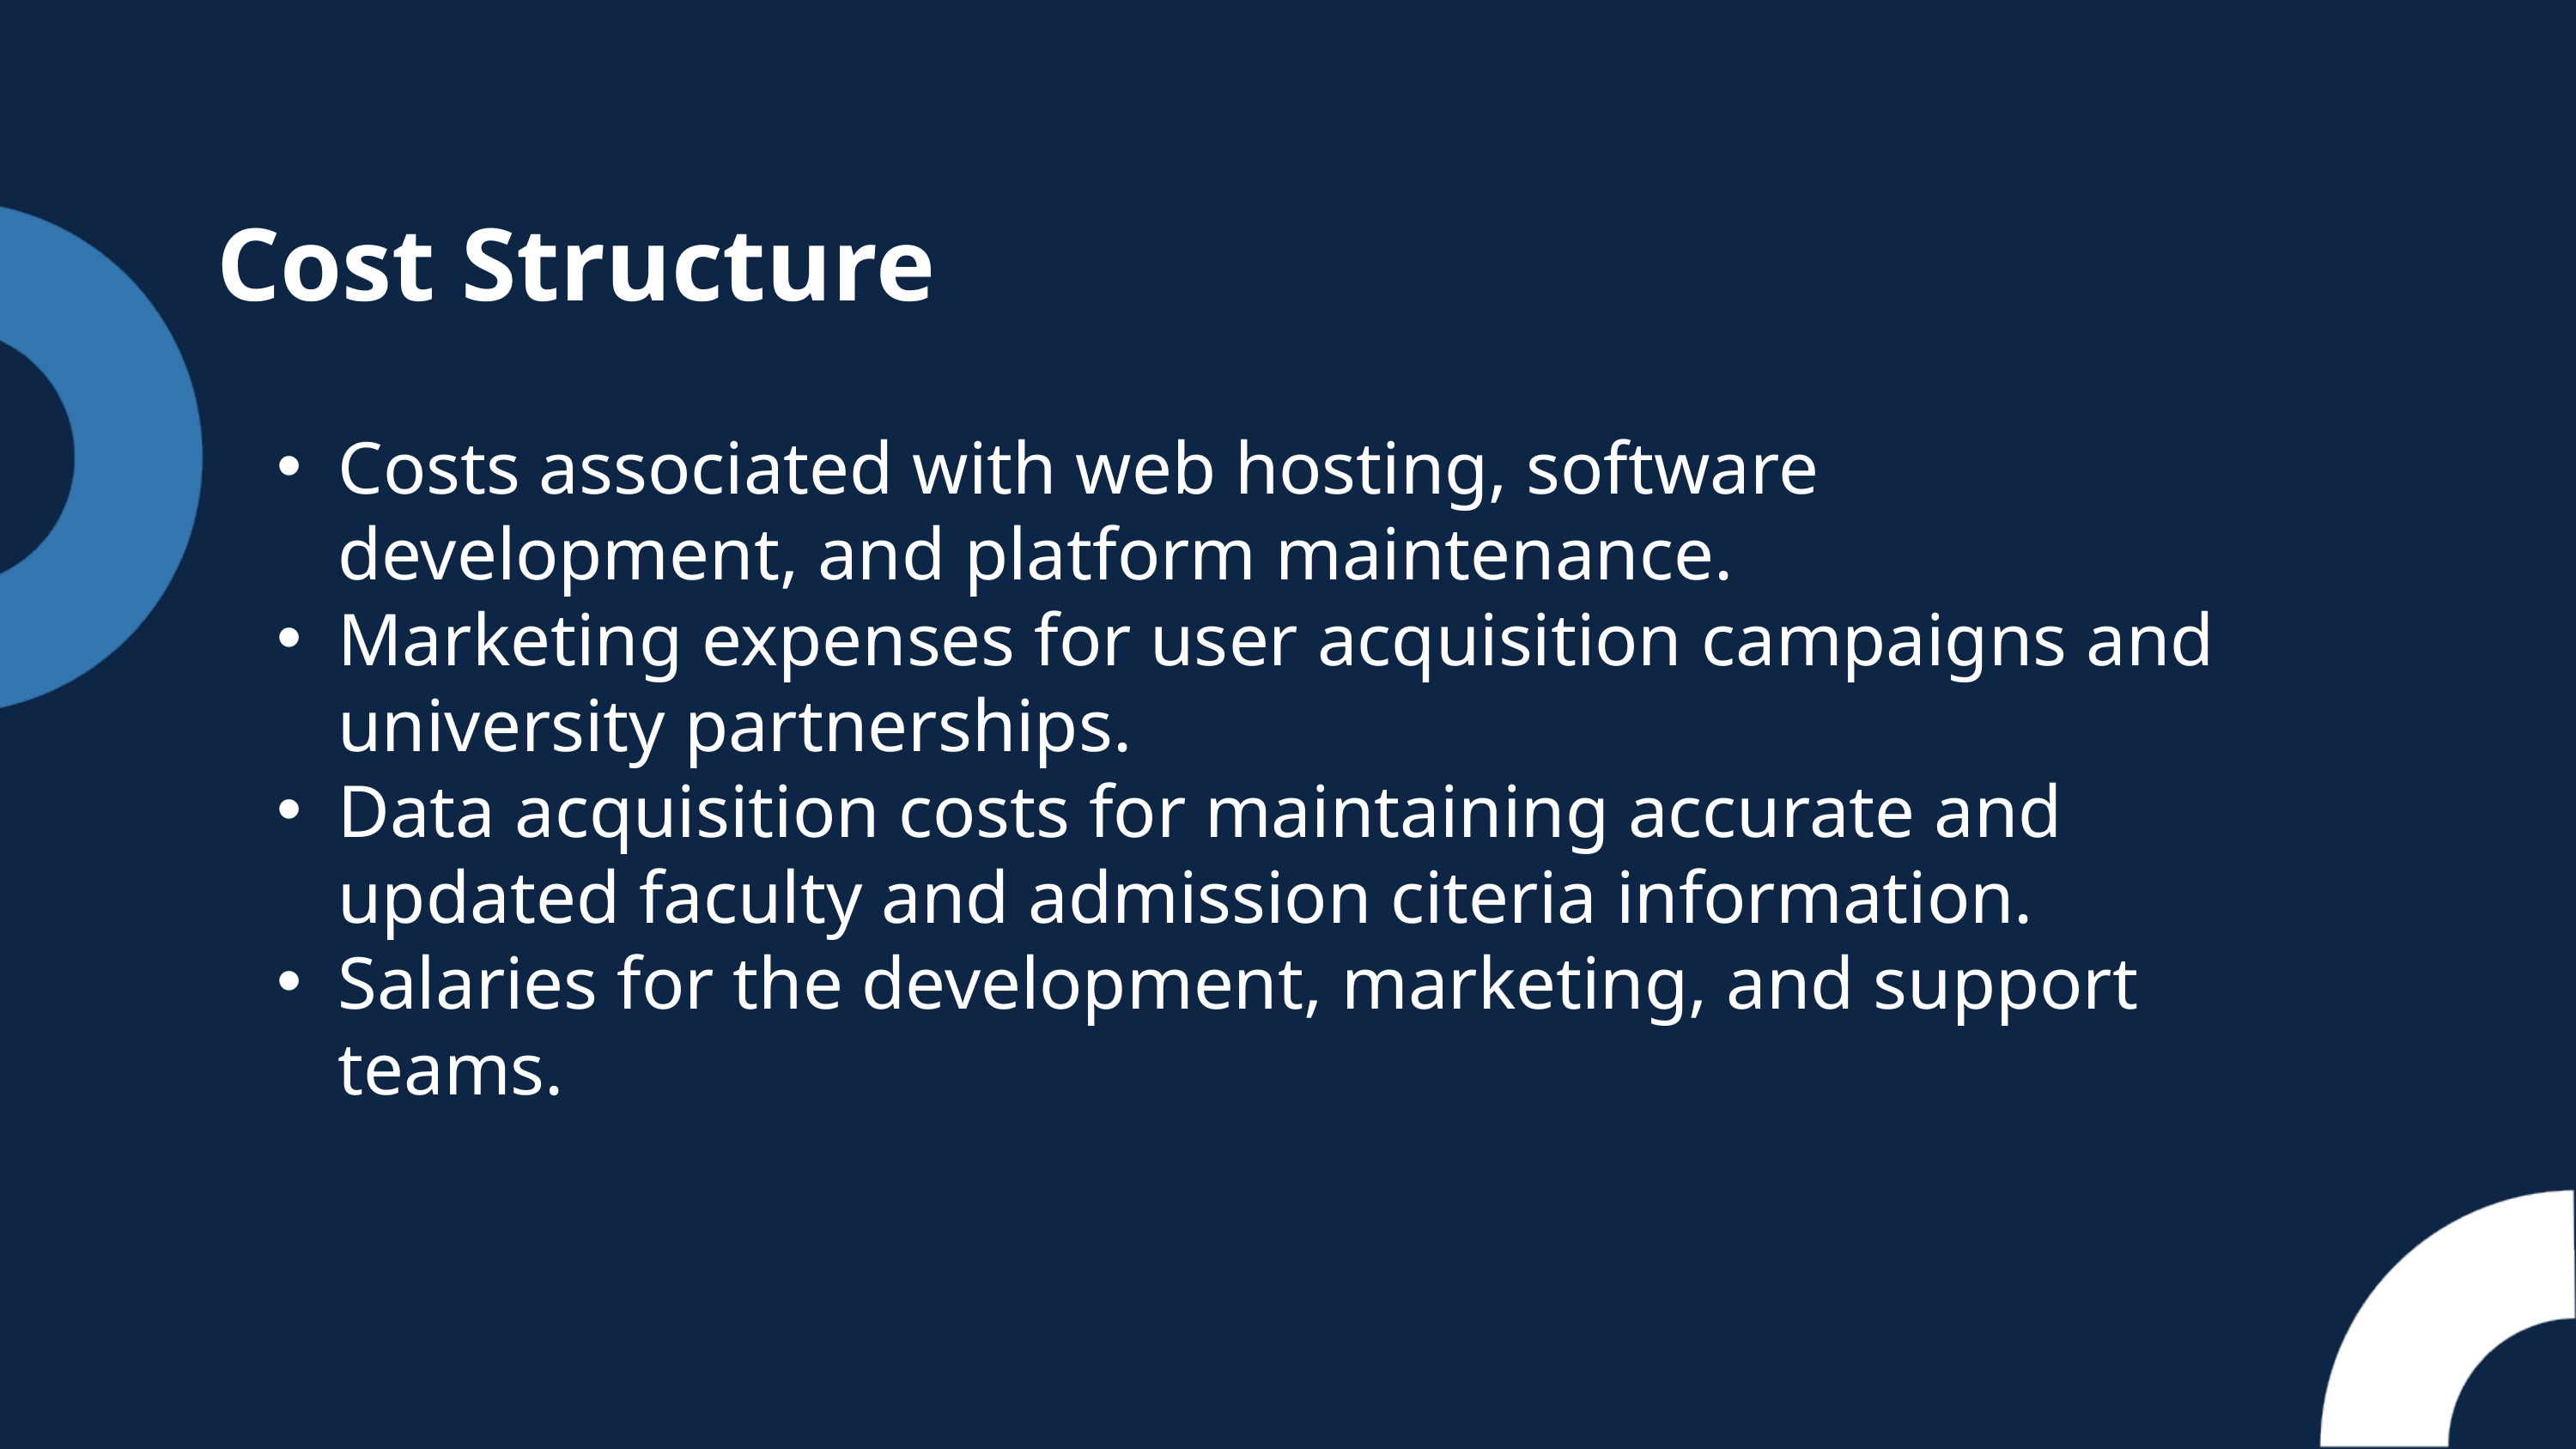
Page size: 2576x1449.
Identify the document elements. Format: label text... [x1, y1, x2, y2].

text_box Costs associated with web hosting, software development, and platform maintenance. Marketing expenses for user acquisition campaigns and university partnerships. Data acquisition costs for maintaining accurate and updated faculty and admission citeria information. Salaries for the development, marketing, and support teams. [216, 422, 2287, 1109]
text_box Cost Structure [216, 200, 2360, 321]
text_box [0, 201, 2576, 1449]
